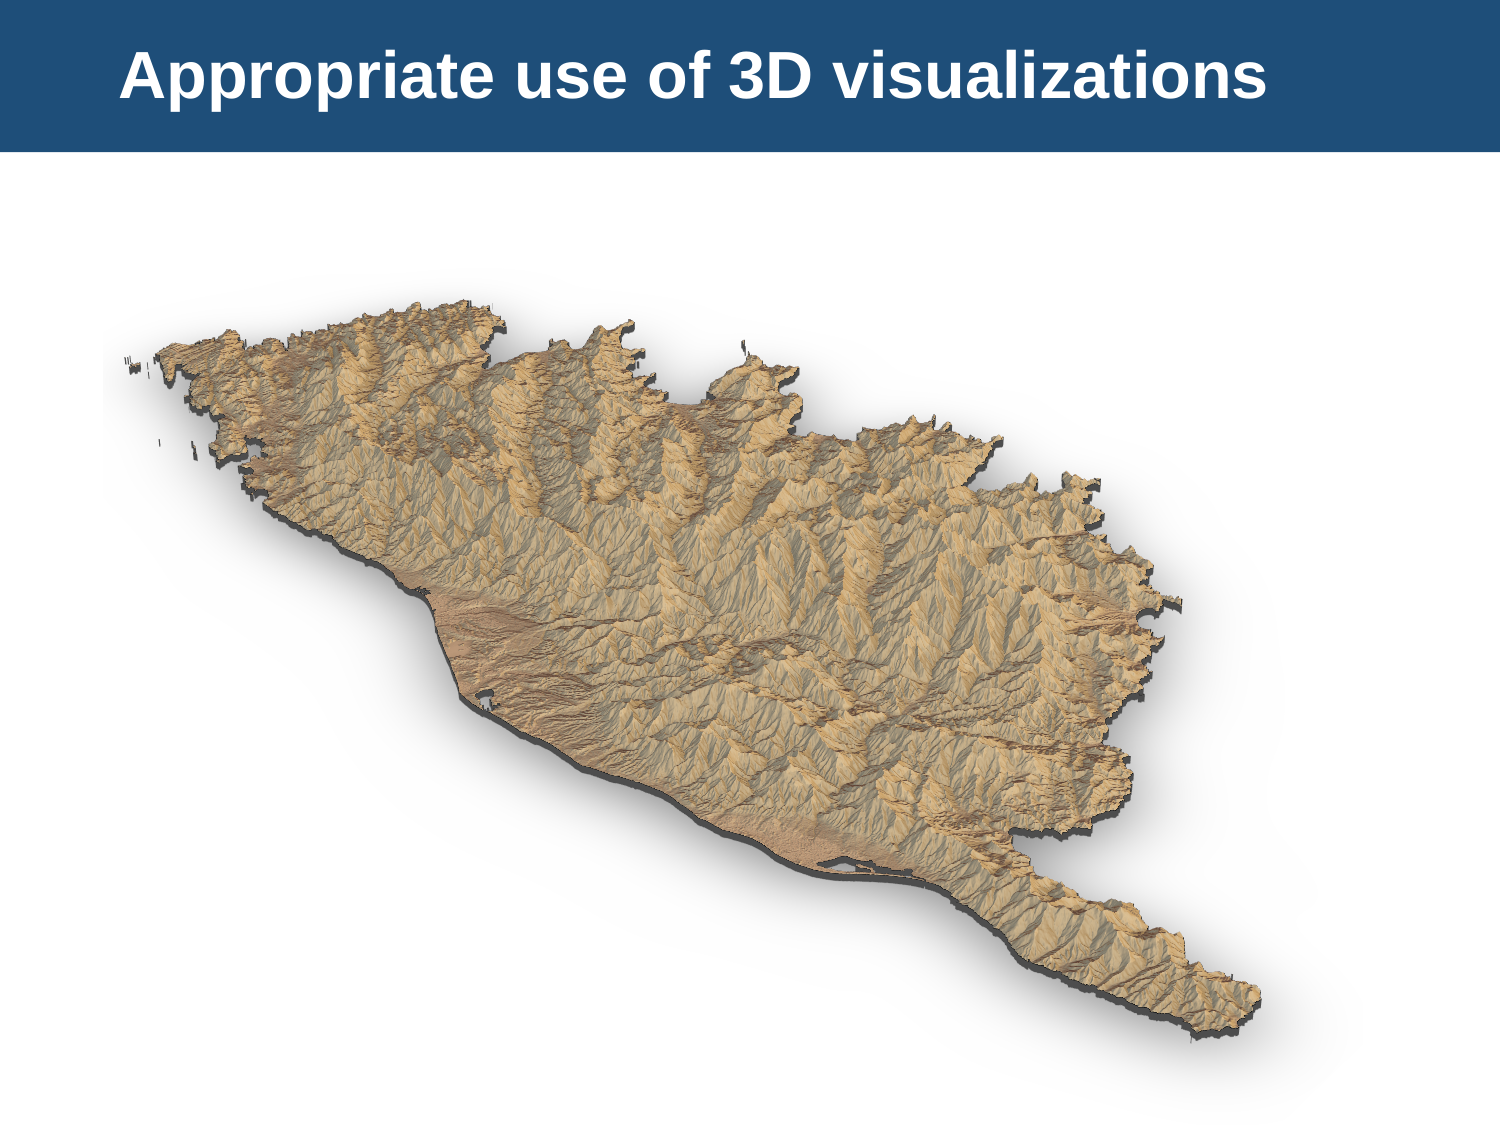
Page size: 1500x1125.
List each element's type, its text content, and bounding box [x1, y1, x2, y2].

title Appropriate use of 3D visualizations [103, 29, 1417, 125]
picture [102, 180, 1363, 1125]
